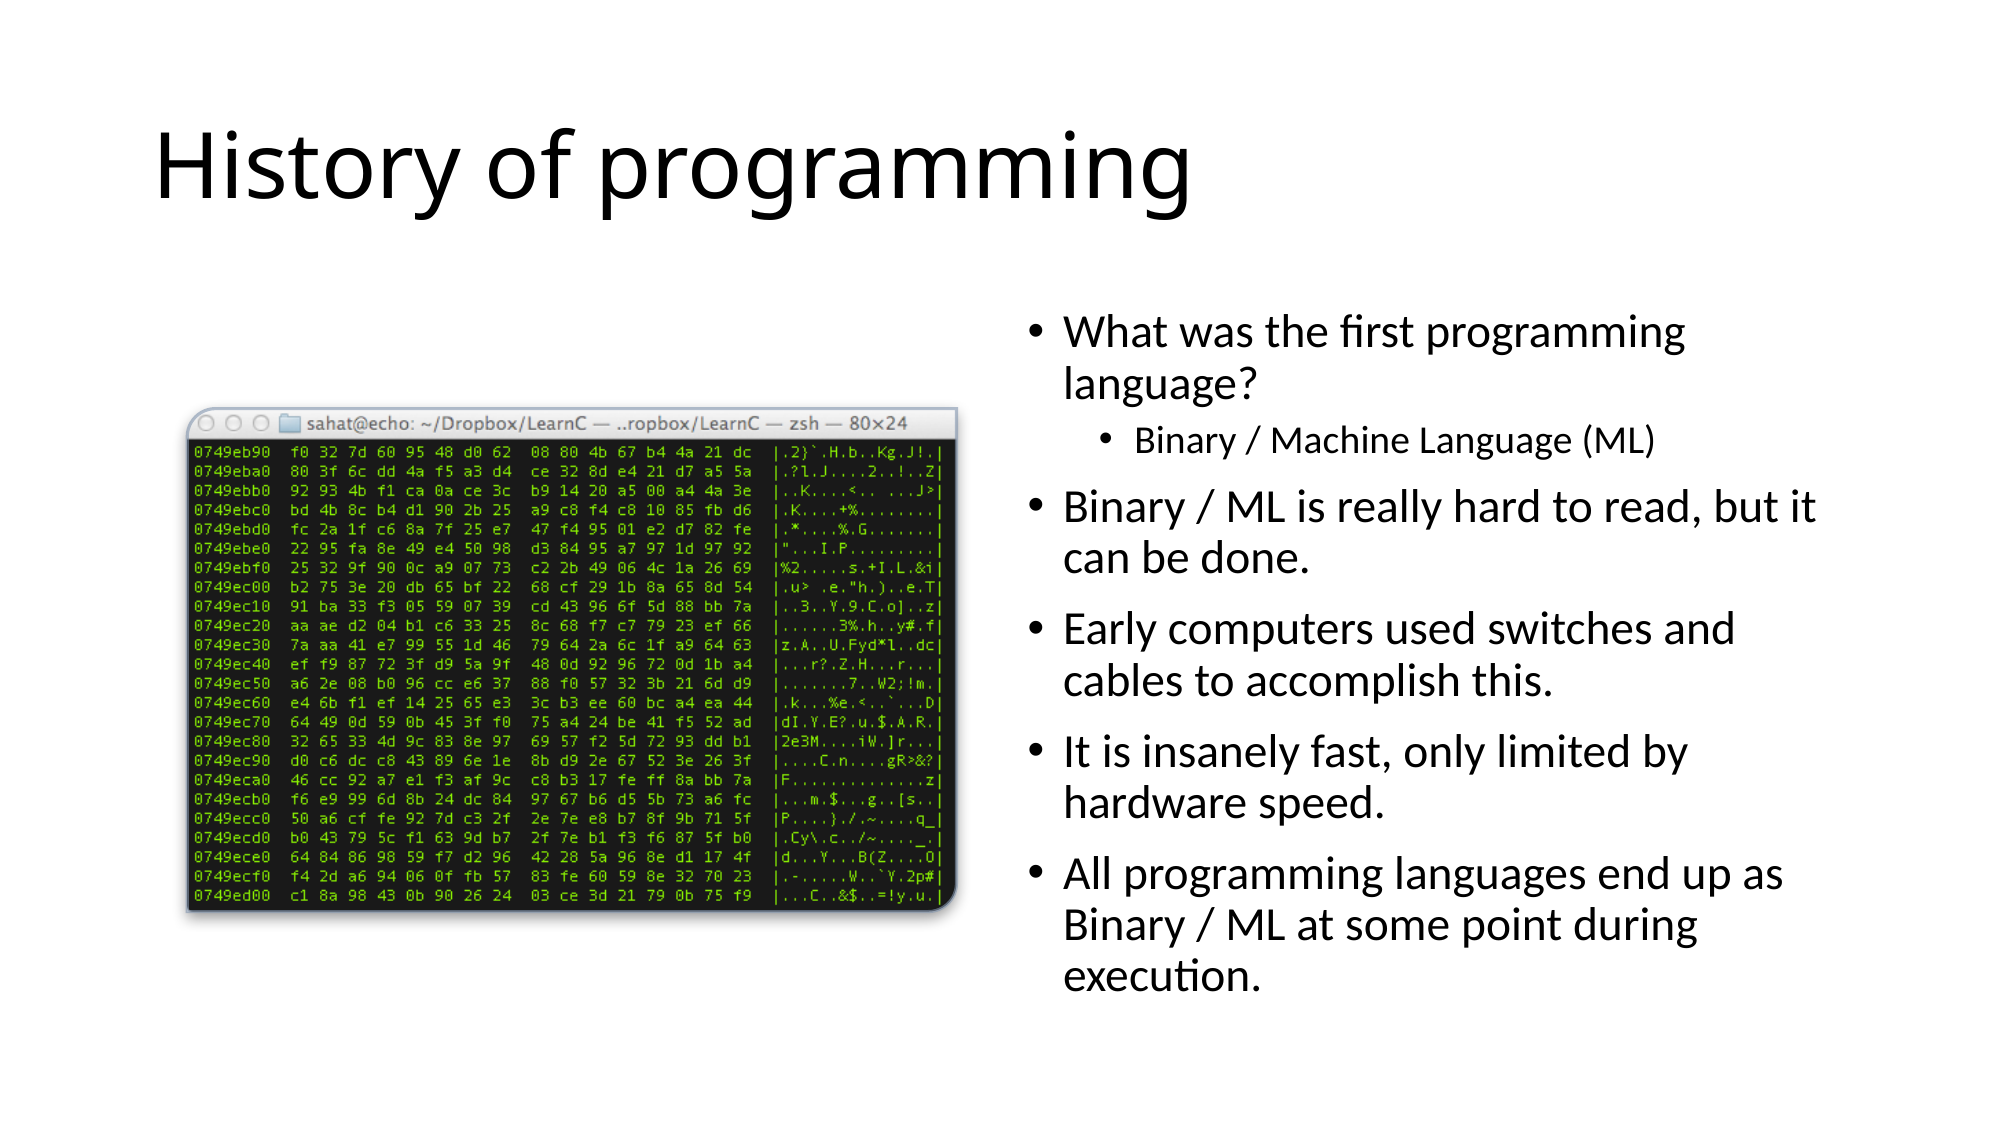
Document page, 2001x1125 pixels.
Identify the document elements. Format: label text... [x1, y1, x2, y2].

title History of programming [137, 59, 1863, 278]
list What was the first programming language? Binary / Machine Language (ML) Binary / ML is really hard to read, but it can be done. Early computers used switches and cables to accomplish this. It is insanely fast, only limited by hardware speed. All programming languages end up as Binary / ML at some point during execution. [1012, 299, 1863, 1014]
picture [187, 408, 957, 912]
